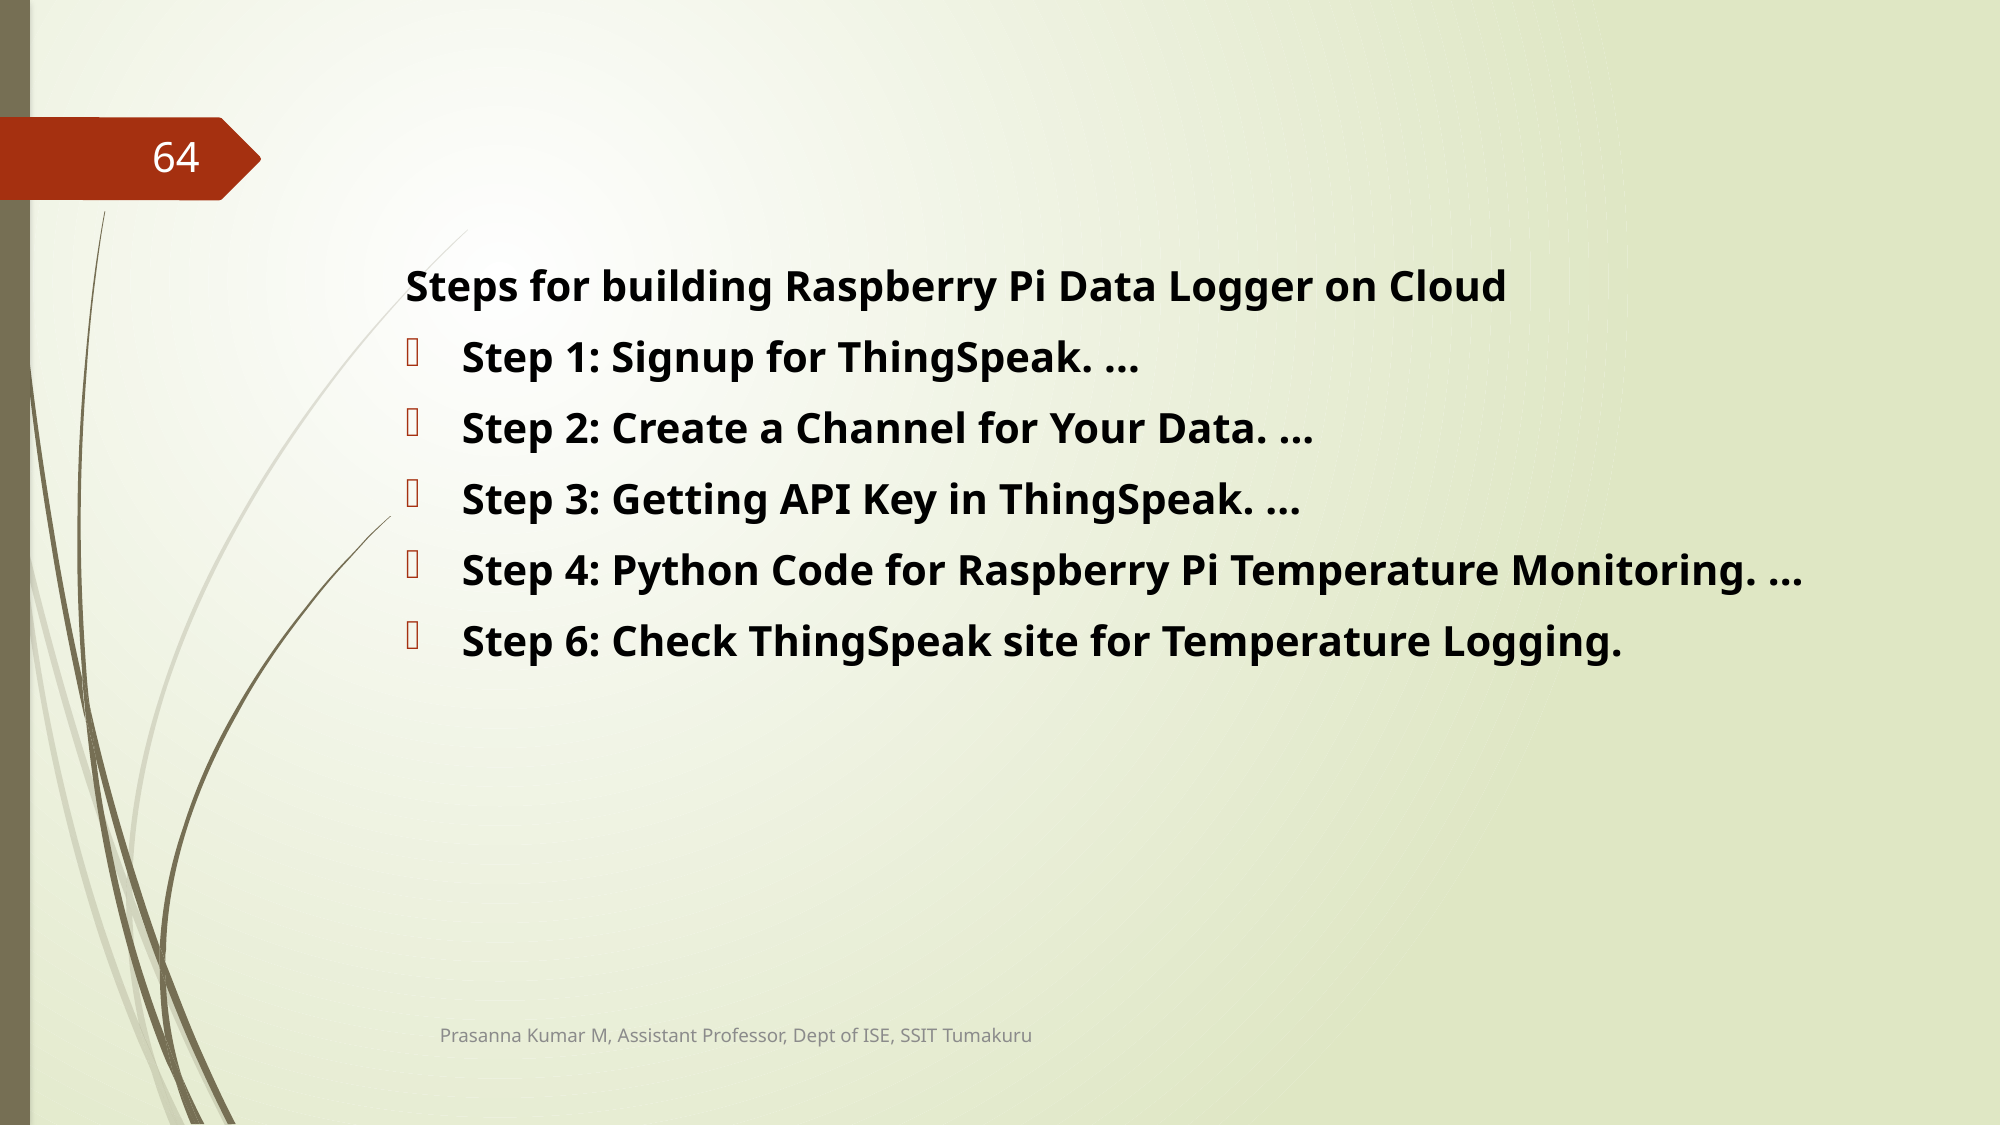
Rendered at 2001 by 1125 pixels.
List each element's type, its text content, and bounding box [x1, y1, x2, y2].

slide_number 64 [87, 129, 216, 190]
list Steps for building Raspberry Pi Data Logger on Cloud Step 1: Signup for ThingSpeak. ... Step 2: Create a Channel for Your Data. ... Step 3: Getting API Key in ThingSpeak. ... Step 4: Python Code for Raspberry Pi Temperature Monitoring. ... Step 6: Check ThingSpeak site for Temperature Logging. [390, 252, 1869, 1088]
footer Prasanna Kumar M, Assistant Professor, Dept of ISE, SSIT Tumakuru [424, 1006, 1675, 1067]
